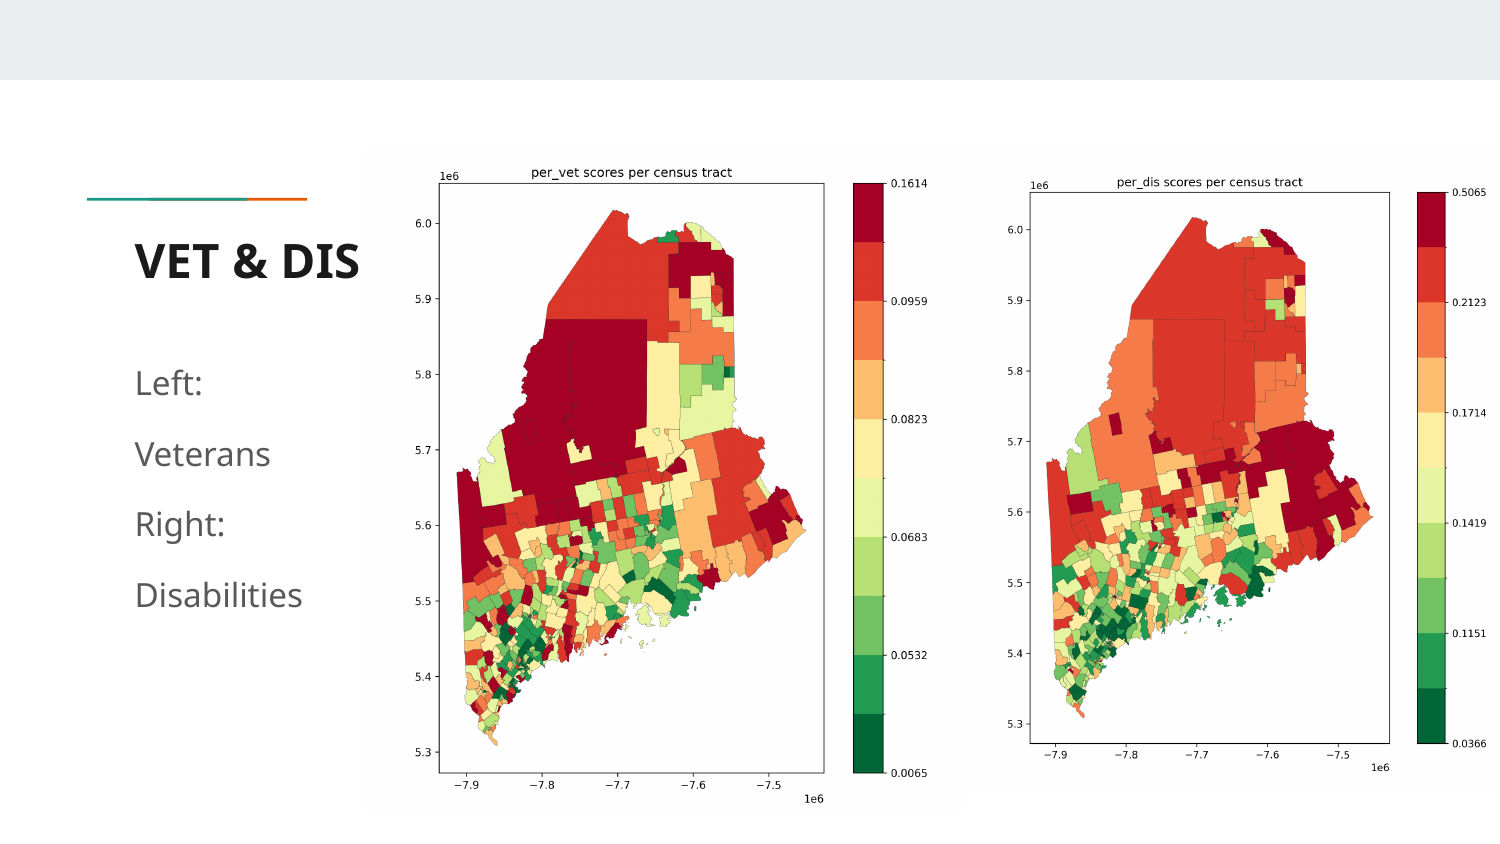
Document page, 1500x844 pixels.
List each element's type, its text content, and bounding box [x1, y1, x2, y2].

list Left: Veterans Right: Disabilities [119, 341, 360, 712]
title VET & DIS [119, 216, 360, 305]
picture [365, 147, 1500, 812]
